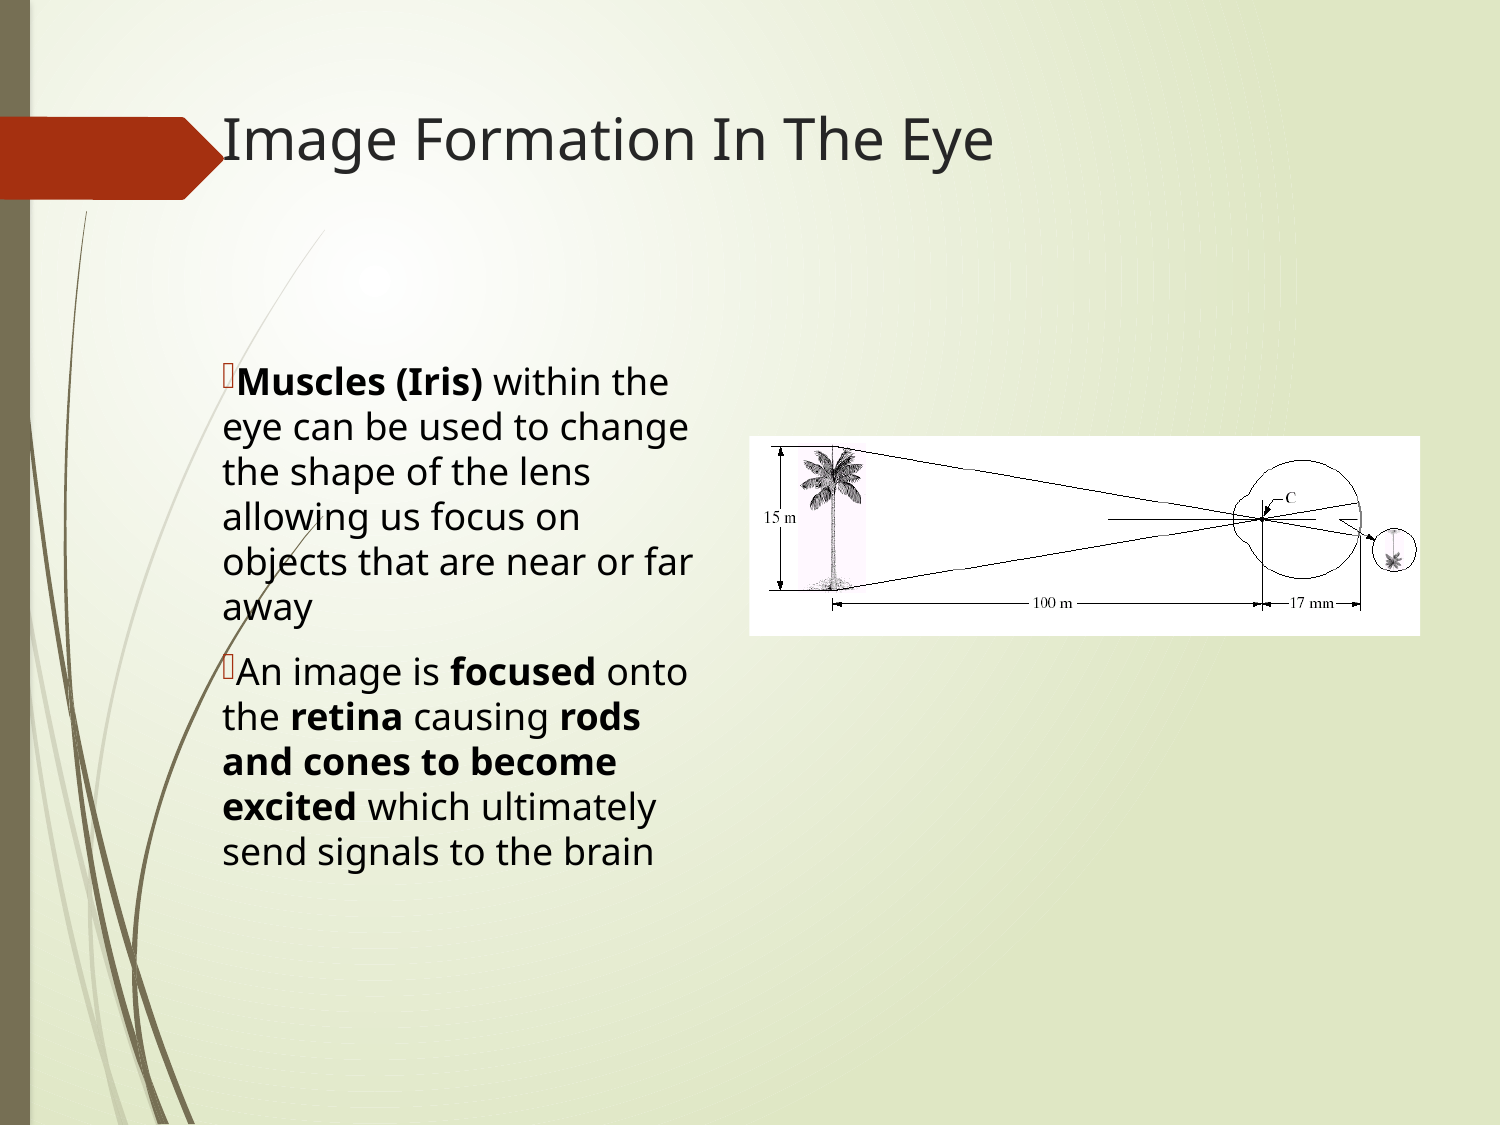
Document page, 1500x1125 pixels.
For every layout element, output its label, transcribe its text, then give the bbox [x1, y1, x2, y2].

list Muscles (Iris) within the eye can be used to change the shape of the lens allowing us focus on objects that are near or far away An image is focused onto the retina causing rods and cones to become excited which ultimately send signals to the brain [207, 350, 717, 970]
picture [749, 436, 1421, 637]
title Image Formation In The Eye [207, 102, 1264, 313]
